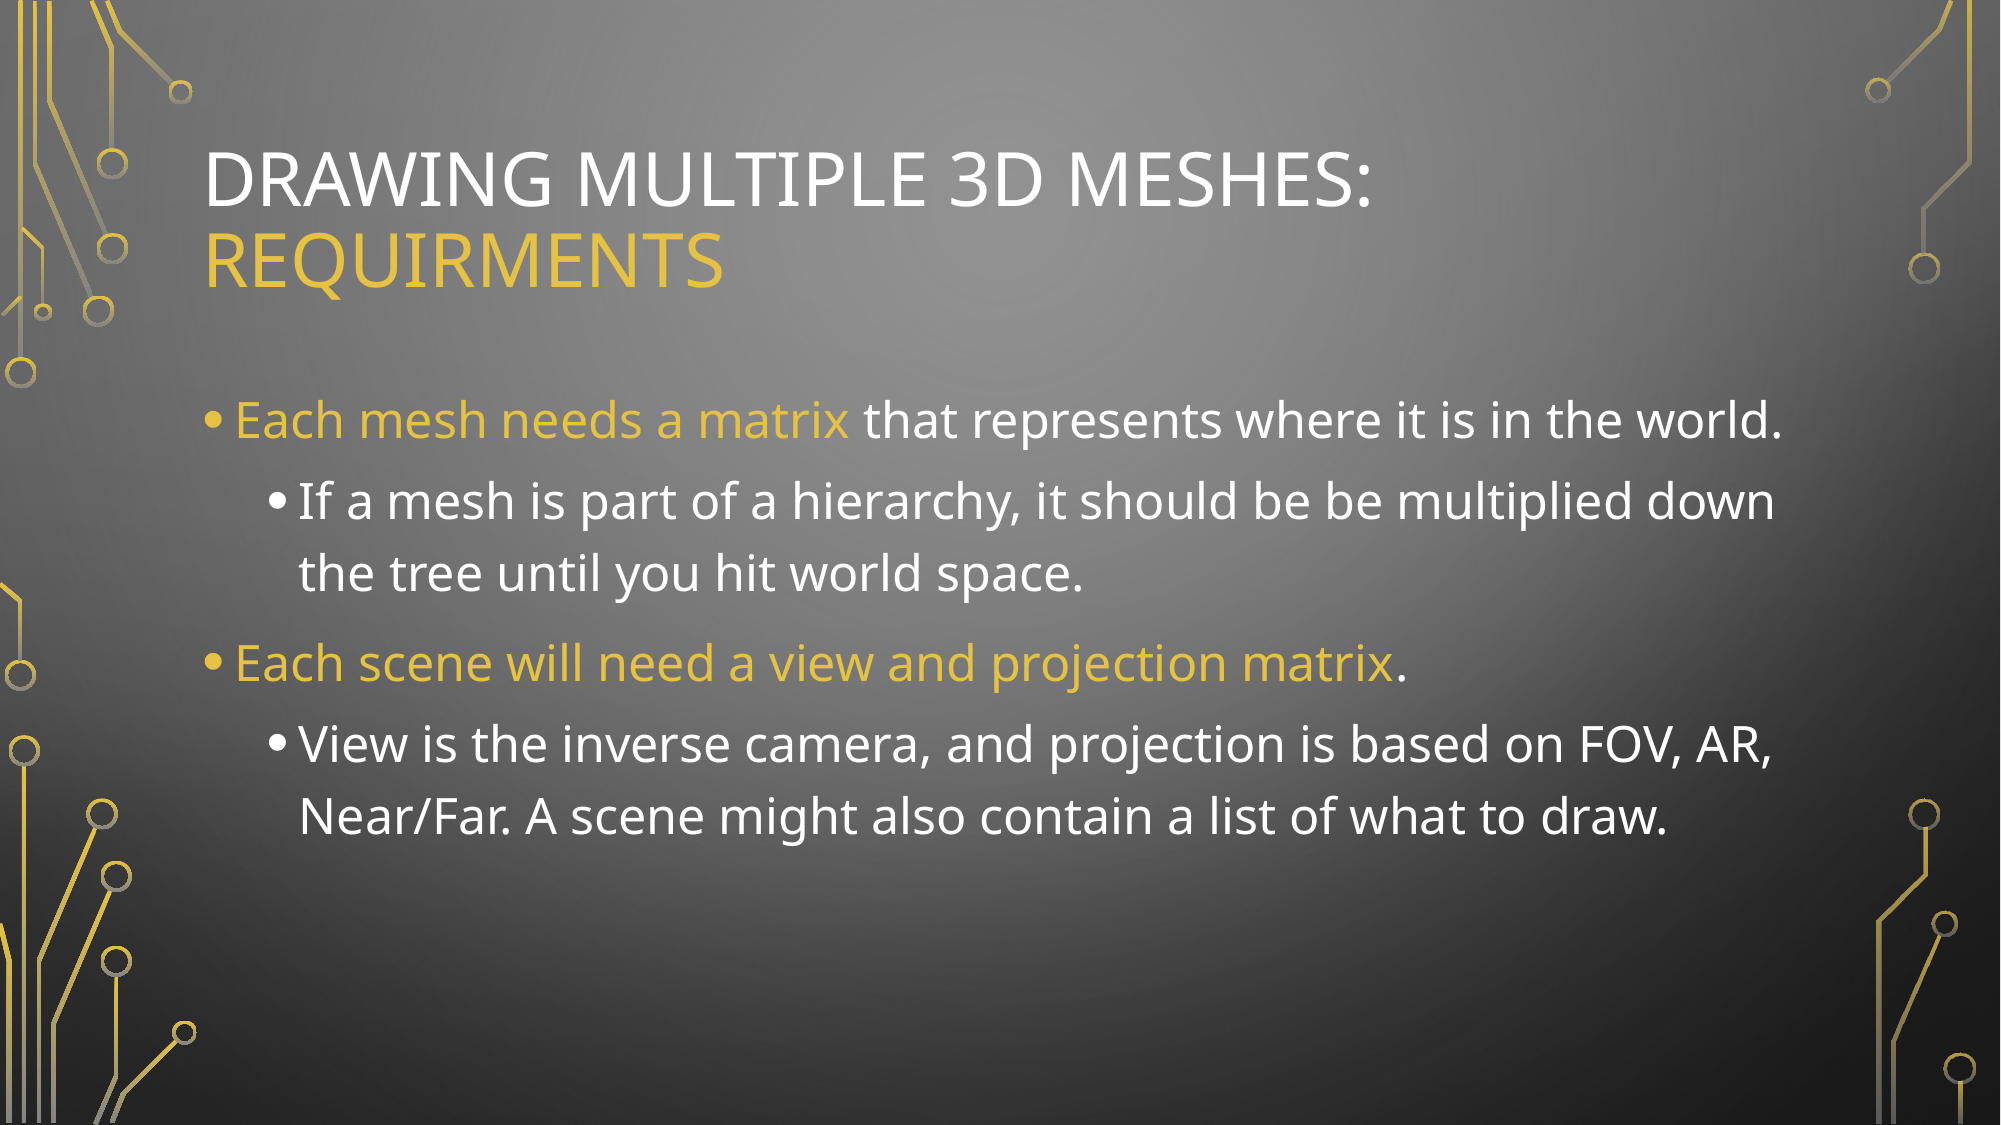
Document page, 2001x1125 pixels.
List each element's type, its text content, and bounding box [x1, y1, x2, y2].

title DRAWING MULTIPLE 3D MESHES: REQUIRMENTS [187, 101, 1813, 344]
list Each mesh needs a matrix that represents where it is in the world. If a mesh is part of a hierarchy, it should be be multiplied down the tree until you hit world space. Each scene will need a view and projection matrix. View is the inverse camera, and projection is based on FOV, AR, Near/Far. A scene might also contain a list of what to draw. [187, 369, 1813, 972]
